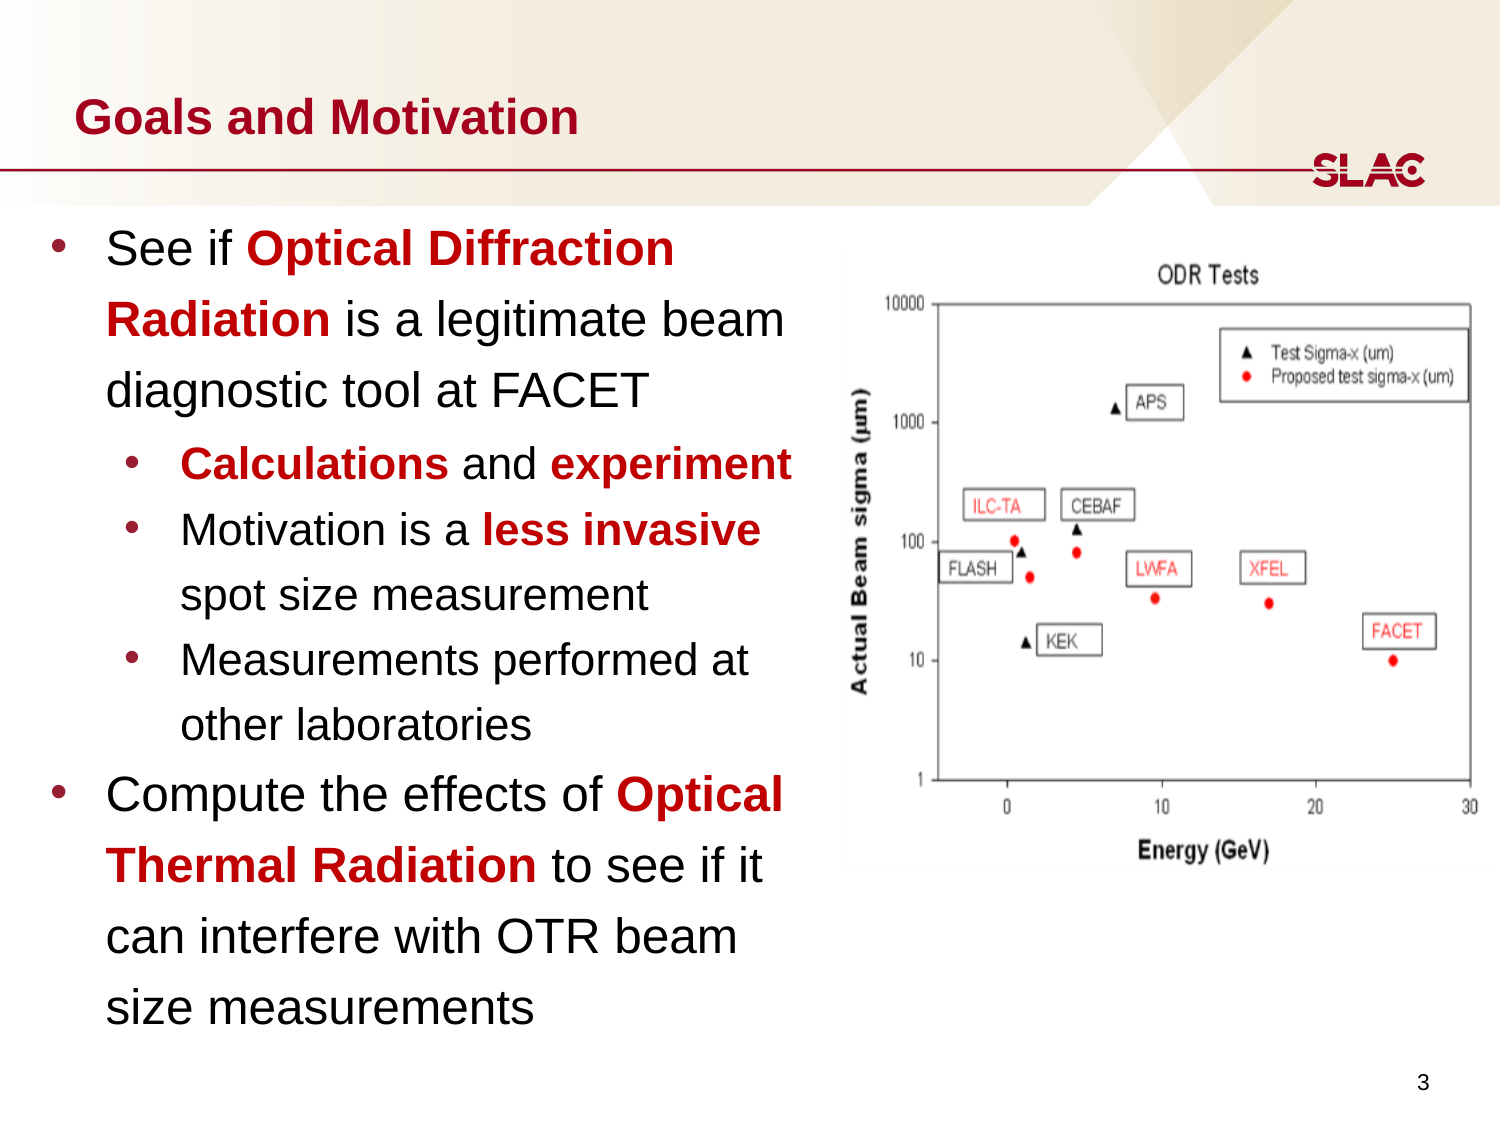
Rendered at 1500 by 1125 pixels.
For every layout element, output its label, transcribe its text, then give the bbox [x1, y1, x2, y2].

slide_number 3 [1405, 1036, 1458, 1125]
picture [0, 0, 1500, 206]
list See if Optical Diffraction Radiation is a legitimate beam diagnostic tool at FACET Calculations and experiment Motivation is a less invasive spot size measurement Measurements performed at other laboratories Compute the effects of Optical Thermal Radiation to see if it can interfere with OTR beam size measurements [50, 203, 830, 1035]
title Goals and Motivation [74, 21, 1404, 145]
picture [829, 251, 1500, 876]
